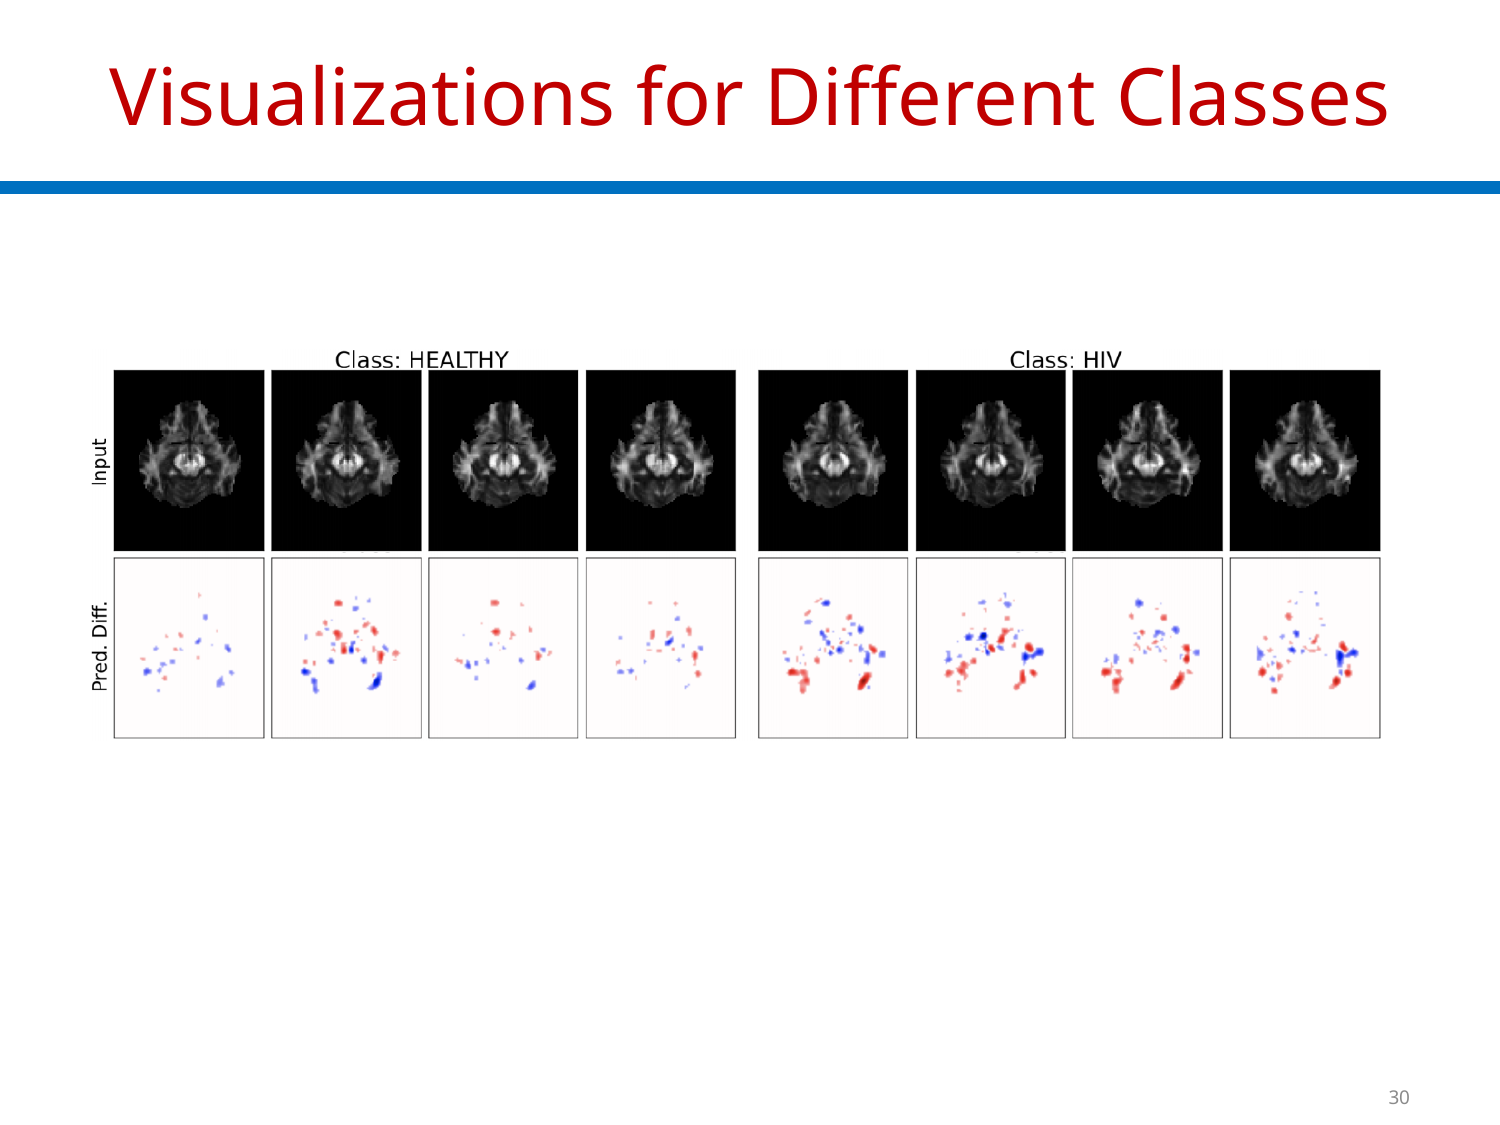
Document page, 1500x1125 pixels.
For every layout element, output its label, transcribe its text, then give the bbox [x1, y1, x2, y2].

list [62, 337, 1413, 759]
title Visualizations for Different Classes [0, 0, 1500, 188]
slide_number 30 [1074, 1085, 1425, 1112]
